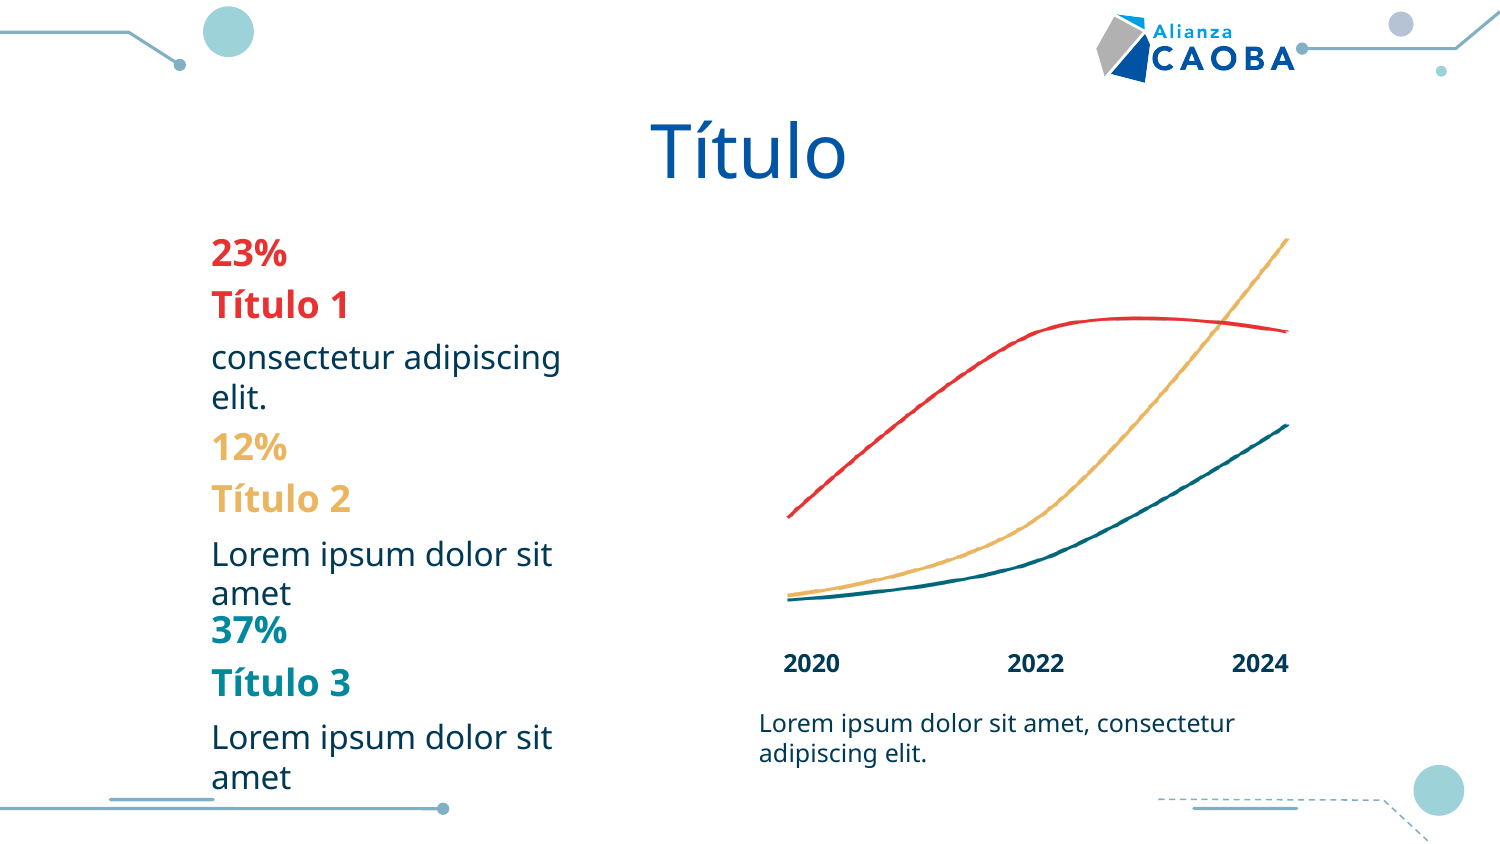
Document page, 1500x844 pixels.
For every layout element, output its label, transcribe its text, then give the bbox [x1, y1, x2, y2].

text_box 37% [196, 591, 634, 653]
text_box Título 1 [196, 281, 634, 333]
text_box 2022 [975, 647, 1097, 685]
picture [767, 238, 1305, 638]
text_box Lorem ipsum dolor sit amet [196, 522, 634, 579]
title Título [116, 88, 1383, 190]
text_box Título 2 [196, 469, 634, 522]
text_box 2020 [768, 646, 890, 685]
text_box Lorem ipsum dolor sit amet, consectetur adipiscing elit. [743, 692, 1333, 775]
text_box 12% [196, 407, 634, 469]
text_box 23% [196, 214, 634, 281]
text_box 2024 [1182, 646, 1304, 685]
text_box consectetur adipiscing elit. [196, 333, 634, 388]
text_box Título 3 [196, 653, 634, 705]
text_box Lorem ipsum dolor sit amet [196, 705, 634, 763]
picture [1096, 14, 1295, 83]
